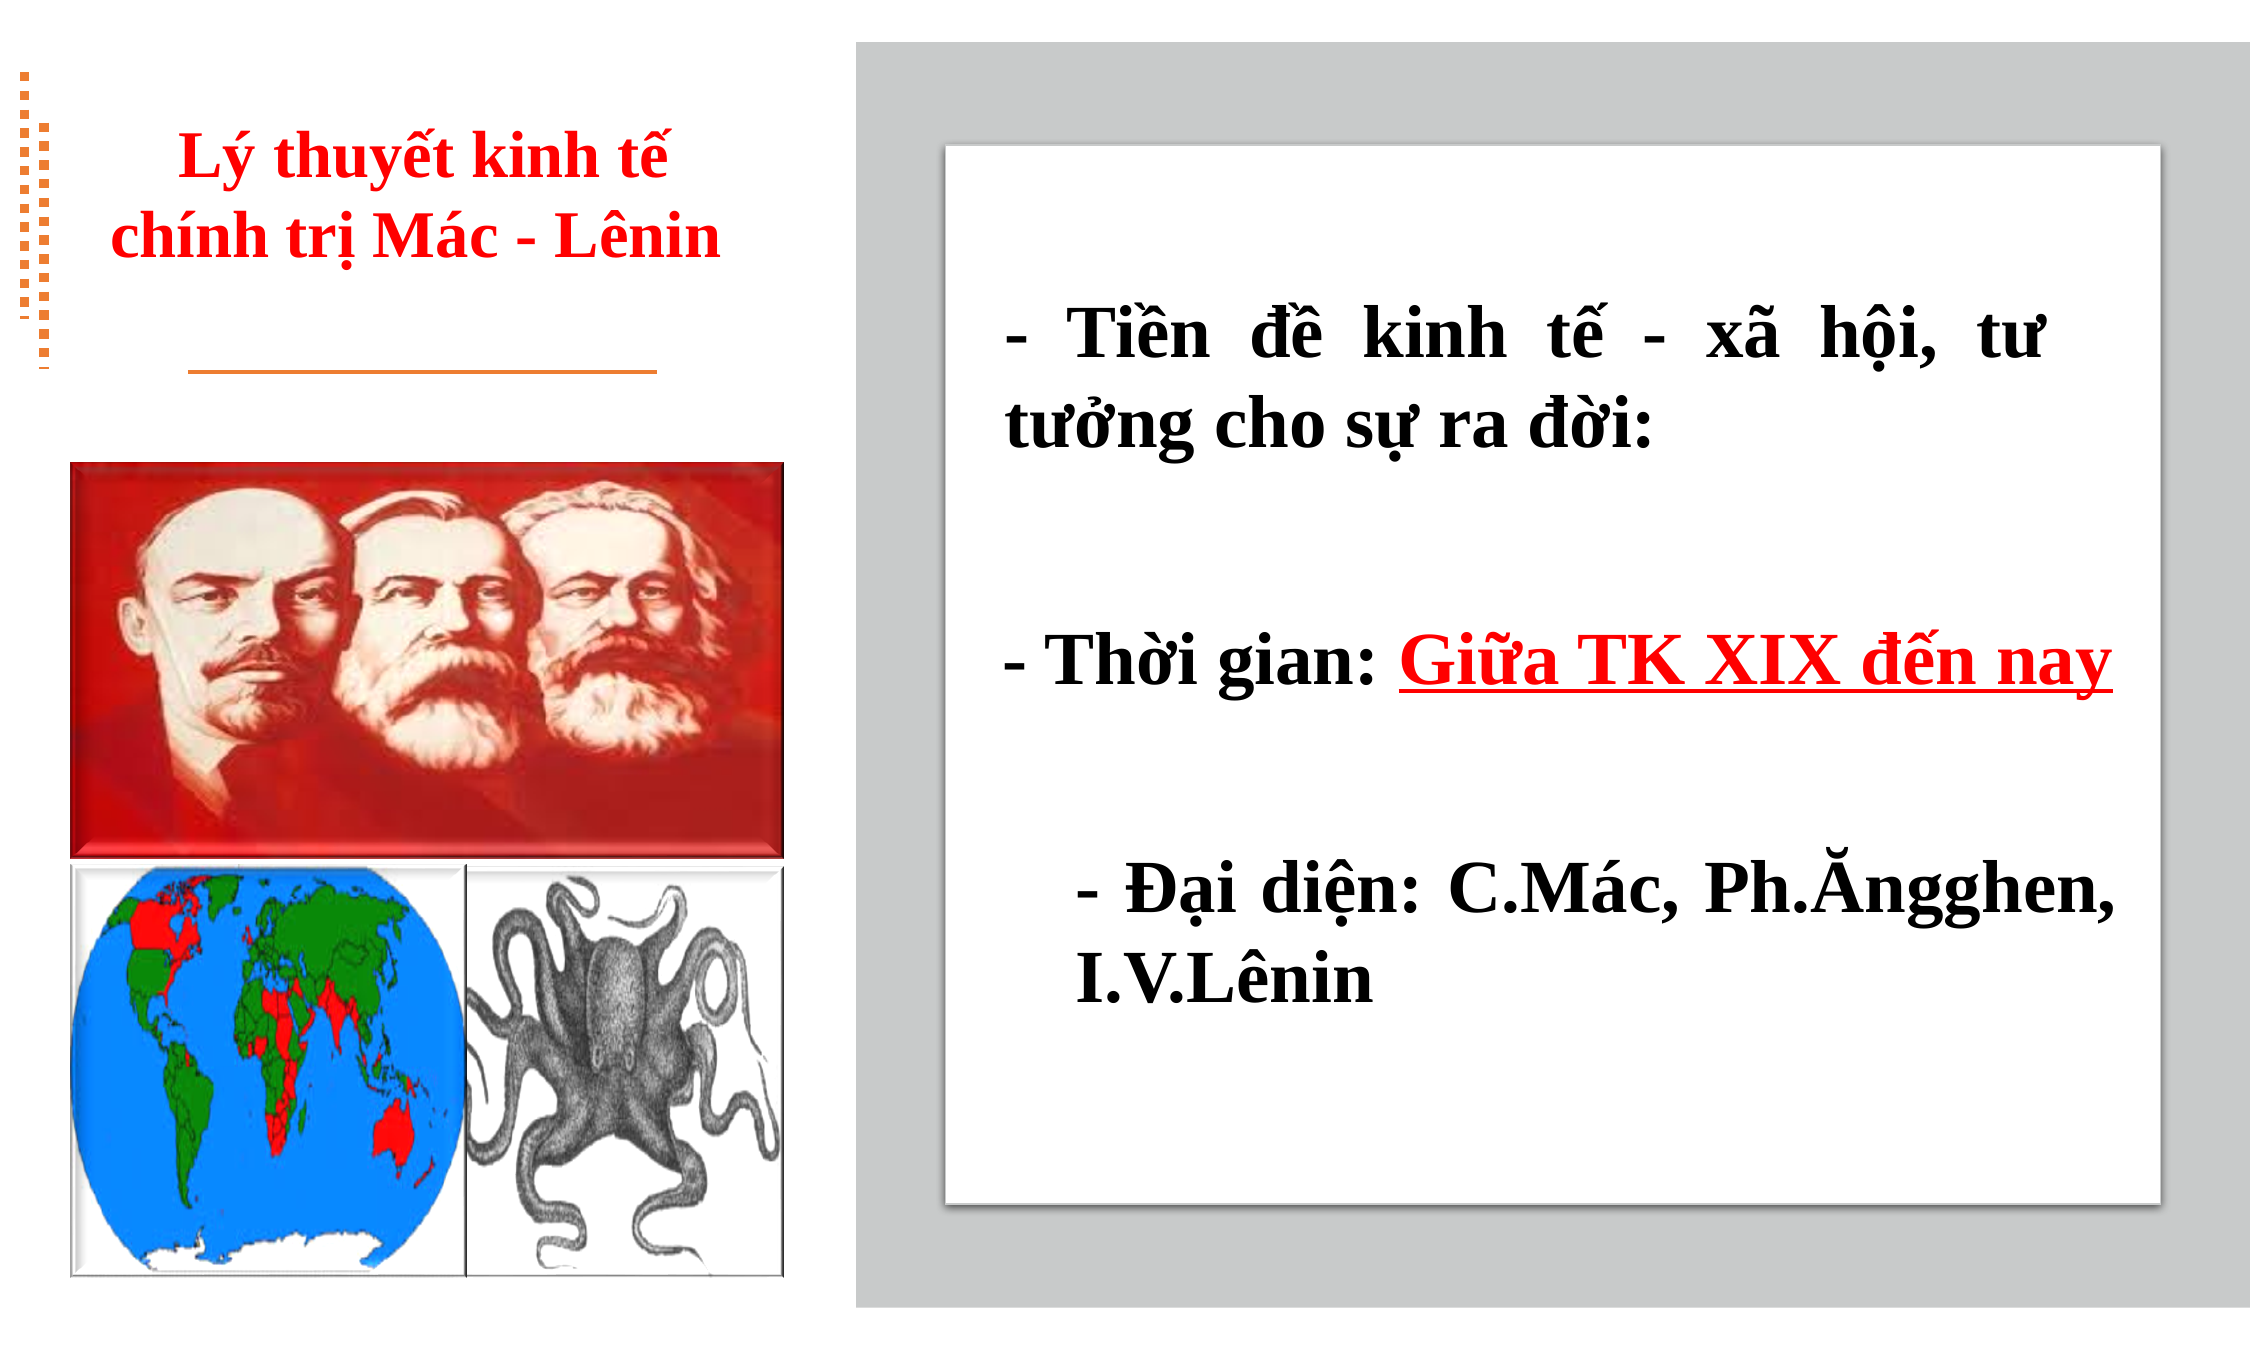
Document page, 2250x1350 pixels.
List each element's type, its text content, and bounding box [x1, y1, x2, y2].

text_box - Thời gian: Giữa TK XIX đến nay [987, 601, 2141, 707]
text_box - Tiền đề kinh tế - xã hội, tư tưởng cho sự ra đời: [990, 275, 2062, 470]
text_box - Đại diện: C.Mác, Ph.Ăngghen, I.V.Lênin [1060, 830, 2133, 1026]
text_box [945, 144, 2162, 1205]
text_box [855, 41, 2250, 1309]
picture [68, 460, 785, 1279]
text_box Lý thuyết kinh tế chính trị Mác - Lênin [81, 103, 767, 279]
